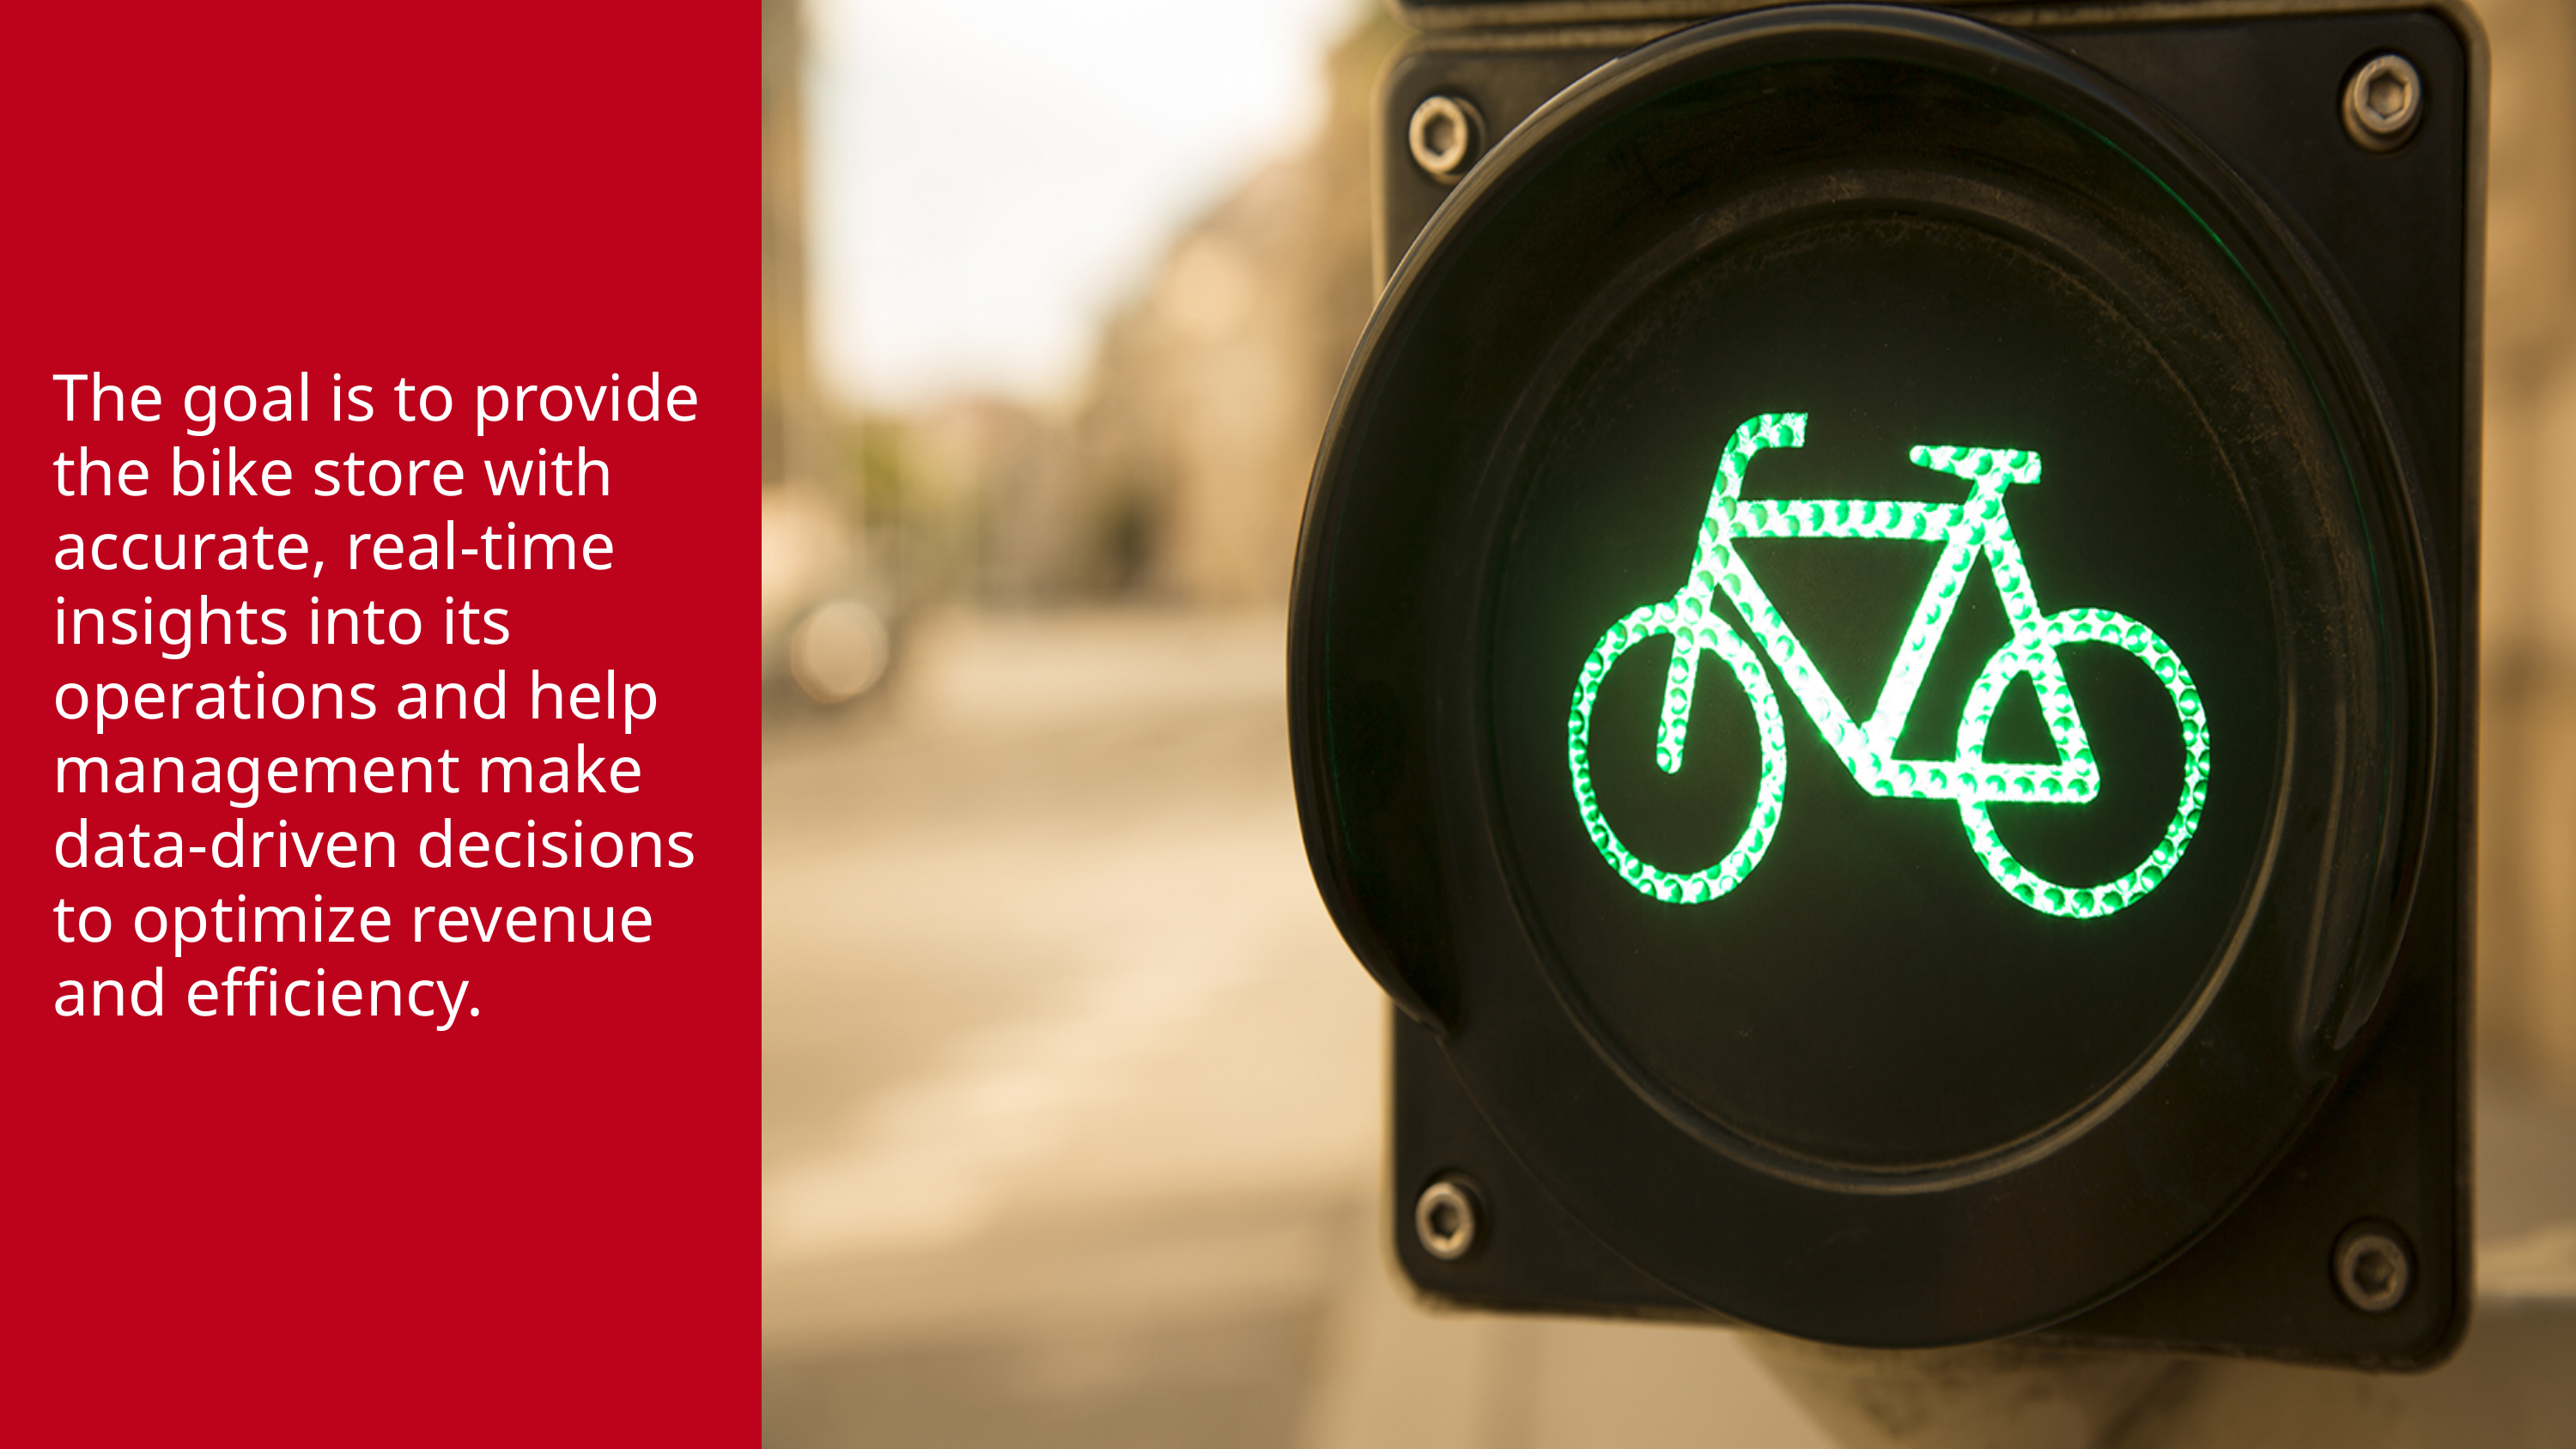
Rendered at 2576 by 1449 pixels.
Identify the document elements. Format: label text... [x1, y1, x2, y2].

text_box The goal is to provide the bike store with accurate, real-time insights into its operations and help management make data-driven decisions to optimize revenue and efficiency. [52, 359, 720, 1029]
picture [762, 0, 2576, 1449]
